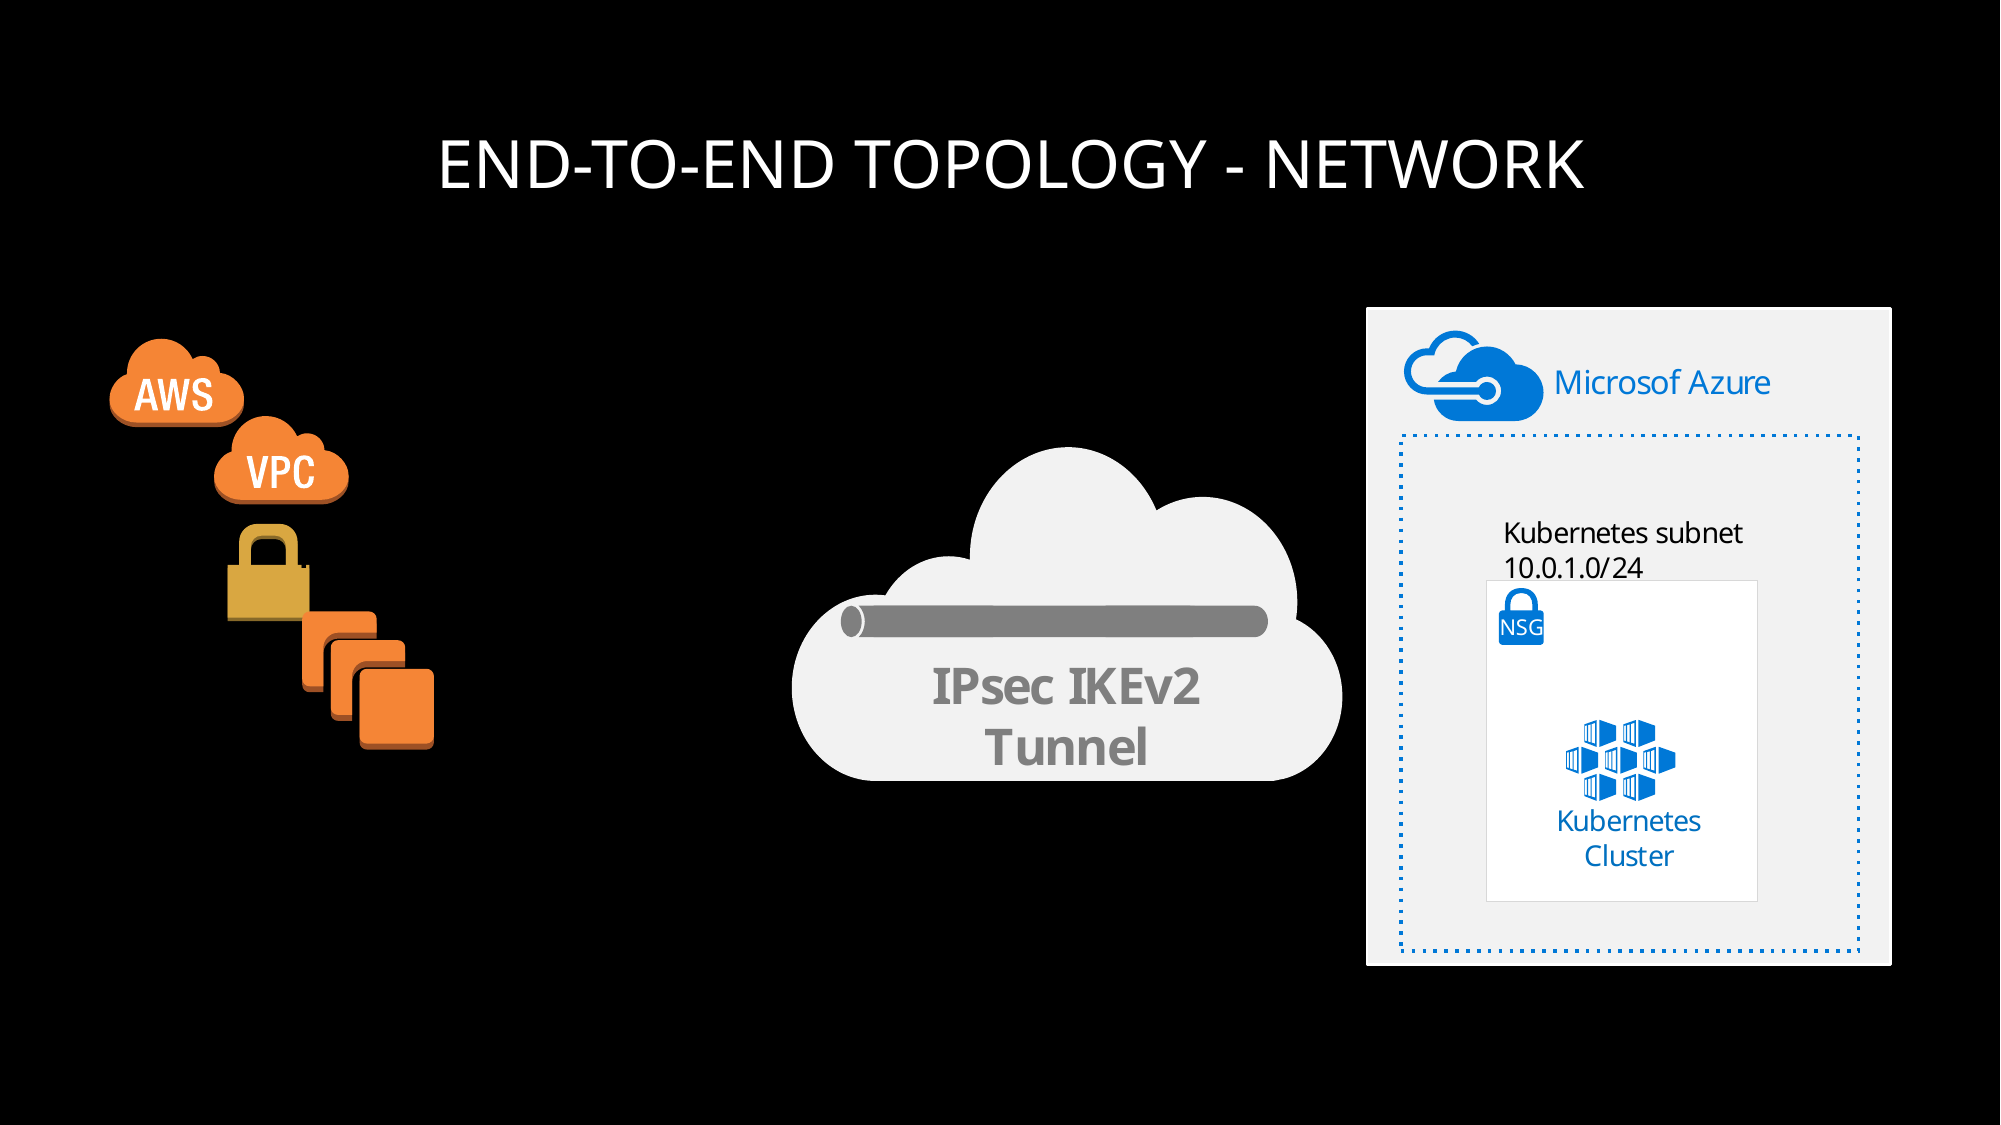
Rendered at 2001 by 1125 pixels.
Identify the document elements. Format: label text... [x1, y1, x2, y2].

picture [105, 302, 1895, 968]
title END-TO-END TOPOLOGY - NETWORK [91, 105, 1931, 228]
